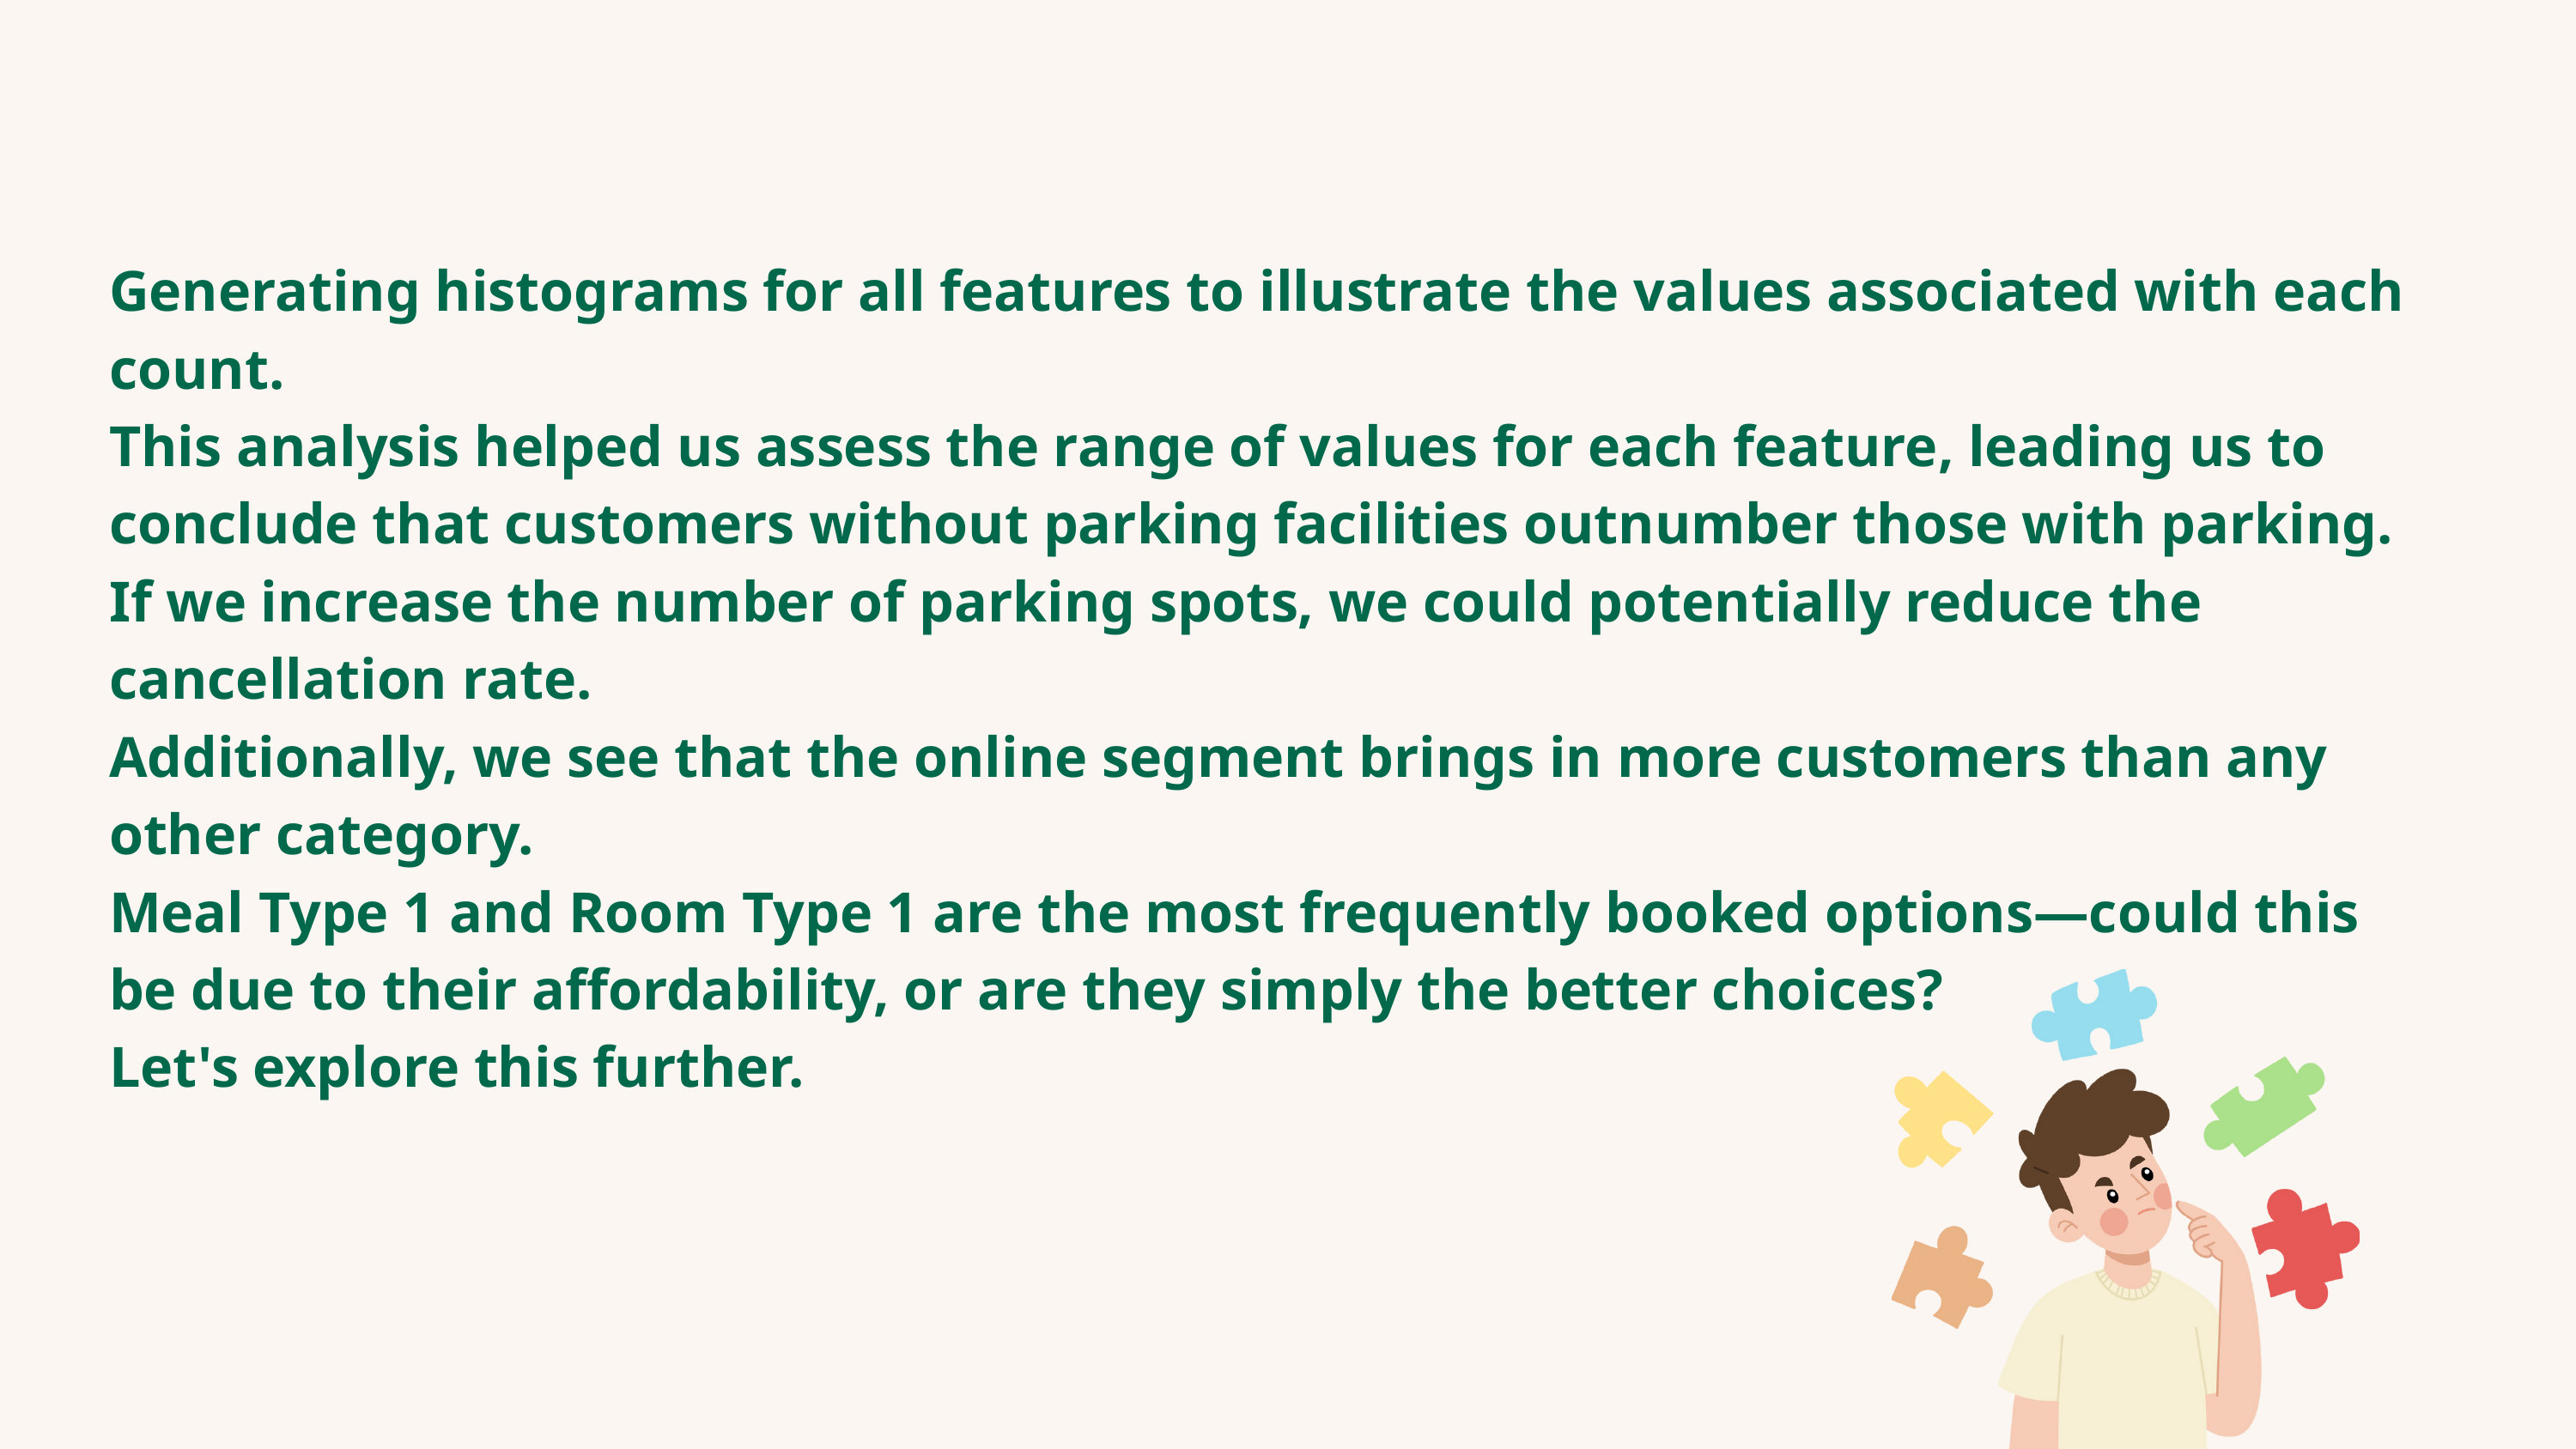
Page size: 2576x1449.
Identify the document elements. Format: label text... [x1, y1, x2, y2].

text_box Generating histograms for all features to illustrate the values associated with each count. This analysis helped us assess the range of values for each feature, leading us to conclude that customers without parking facilities outnumber those with parking. If we increase the number of parking spots, we could potentially reduce the cancellation rate. Additionally, we see that the online segment brings in more customers than any other category. Meal Type 1 and Room Type 1 are the most frequently booked options—could this be due to their affordability, or are they simply the better choices? Let's explore this further. [109, 245, 2432, 1099]
text_box [1891, 1099, 2360, 1449]
